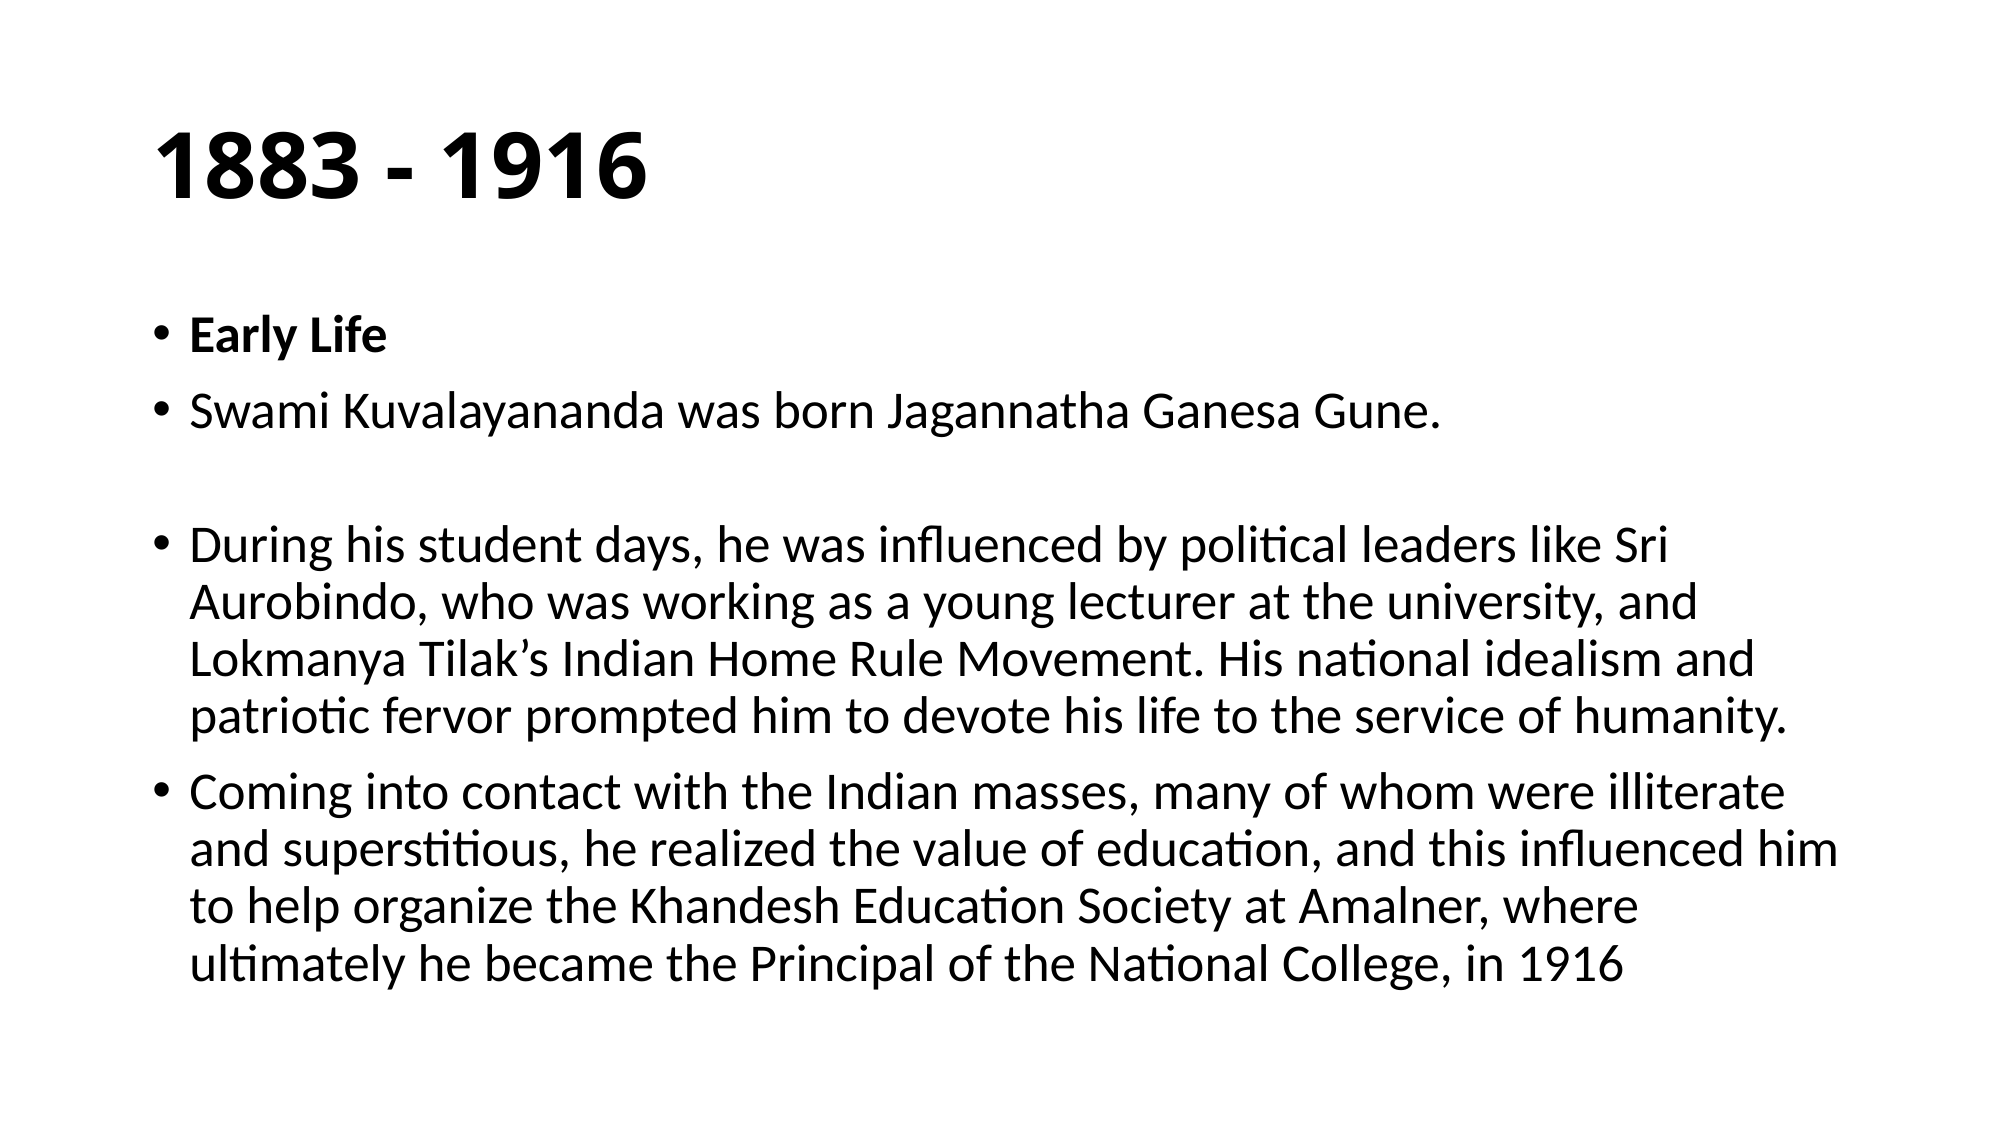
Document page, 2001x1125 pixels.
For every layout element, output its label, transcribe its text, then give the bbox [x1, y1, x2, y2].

list Early Life Swami Kuvalayananda was born Jagannatha Ganesa Gune. During his student days, he was influenced by political leaders like Sri Aurobindo, who was working as a young lecturer at the university, and Lokmanya Tilak’s Indian Home Rule Movement. His national idealism and patriotic fervor prompted him to devote his life to the service of humanity. Coming into contact with the Indian masses, many of whom were illiterate and superstitious, he realized the value of education, and this influenced him to help organize the Khandesh Education Society at Amalner, where ultimately he became the Principal of the National College, in 1916 [137, 299, 1863, 1014]
title 1883 - 1916 [137, 59, 1863, 278]
